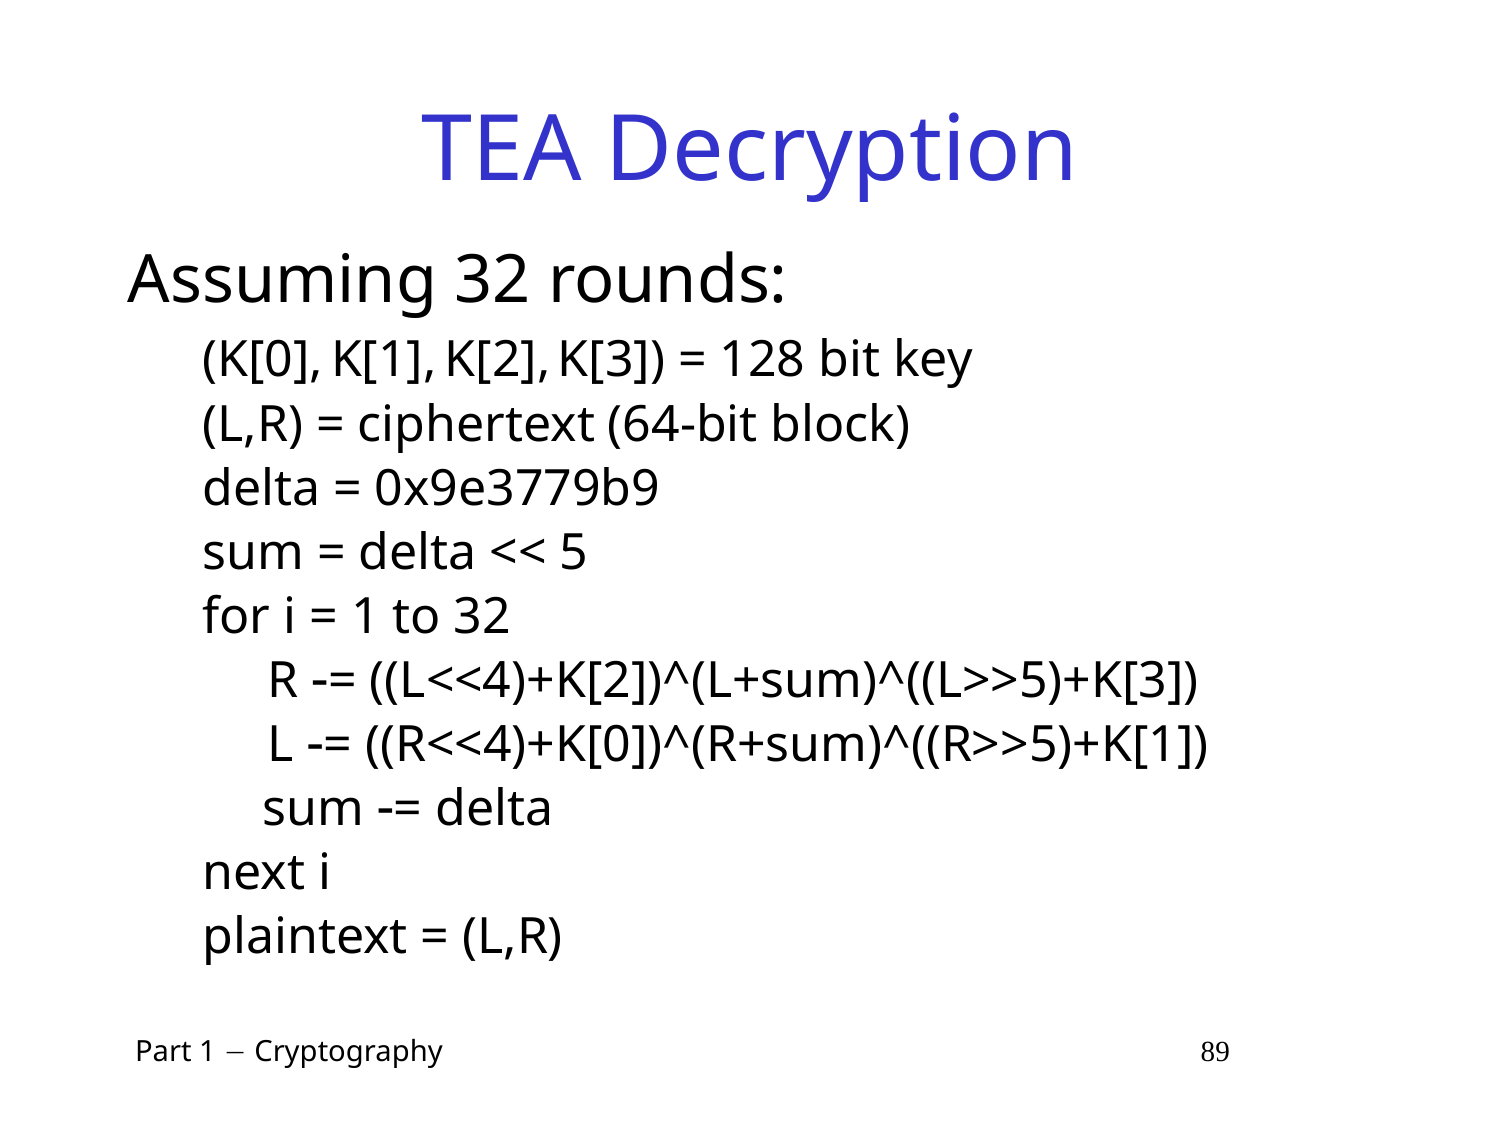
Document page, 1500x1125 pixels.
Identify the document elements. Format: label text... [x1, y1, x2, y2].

footer Part 1  Cryptography 89 [112, 1024, 1401, 1101]
title TEA Decryption [112, 49, 1388, 237]
list Assuming 32 rounds: (K[0], K[1], K[2], K[3]) = 128 bit key (L,R) = ciphertext (64-bit block) delta = 0x9e3779b9 sum = delta << 5 for i = 1 to 32 R = ((L<<4)+K[2])^(L+sum)^((L>>5)+K[3]) L = ((R<<4)+K[0])^(R+sum)^((R>>5)+K[1]) sum = delta next i plaintext = (L,R) [112, 237, 1388, 988]
